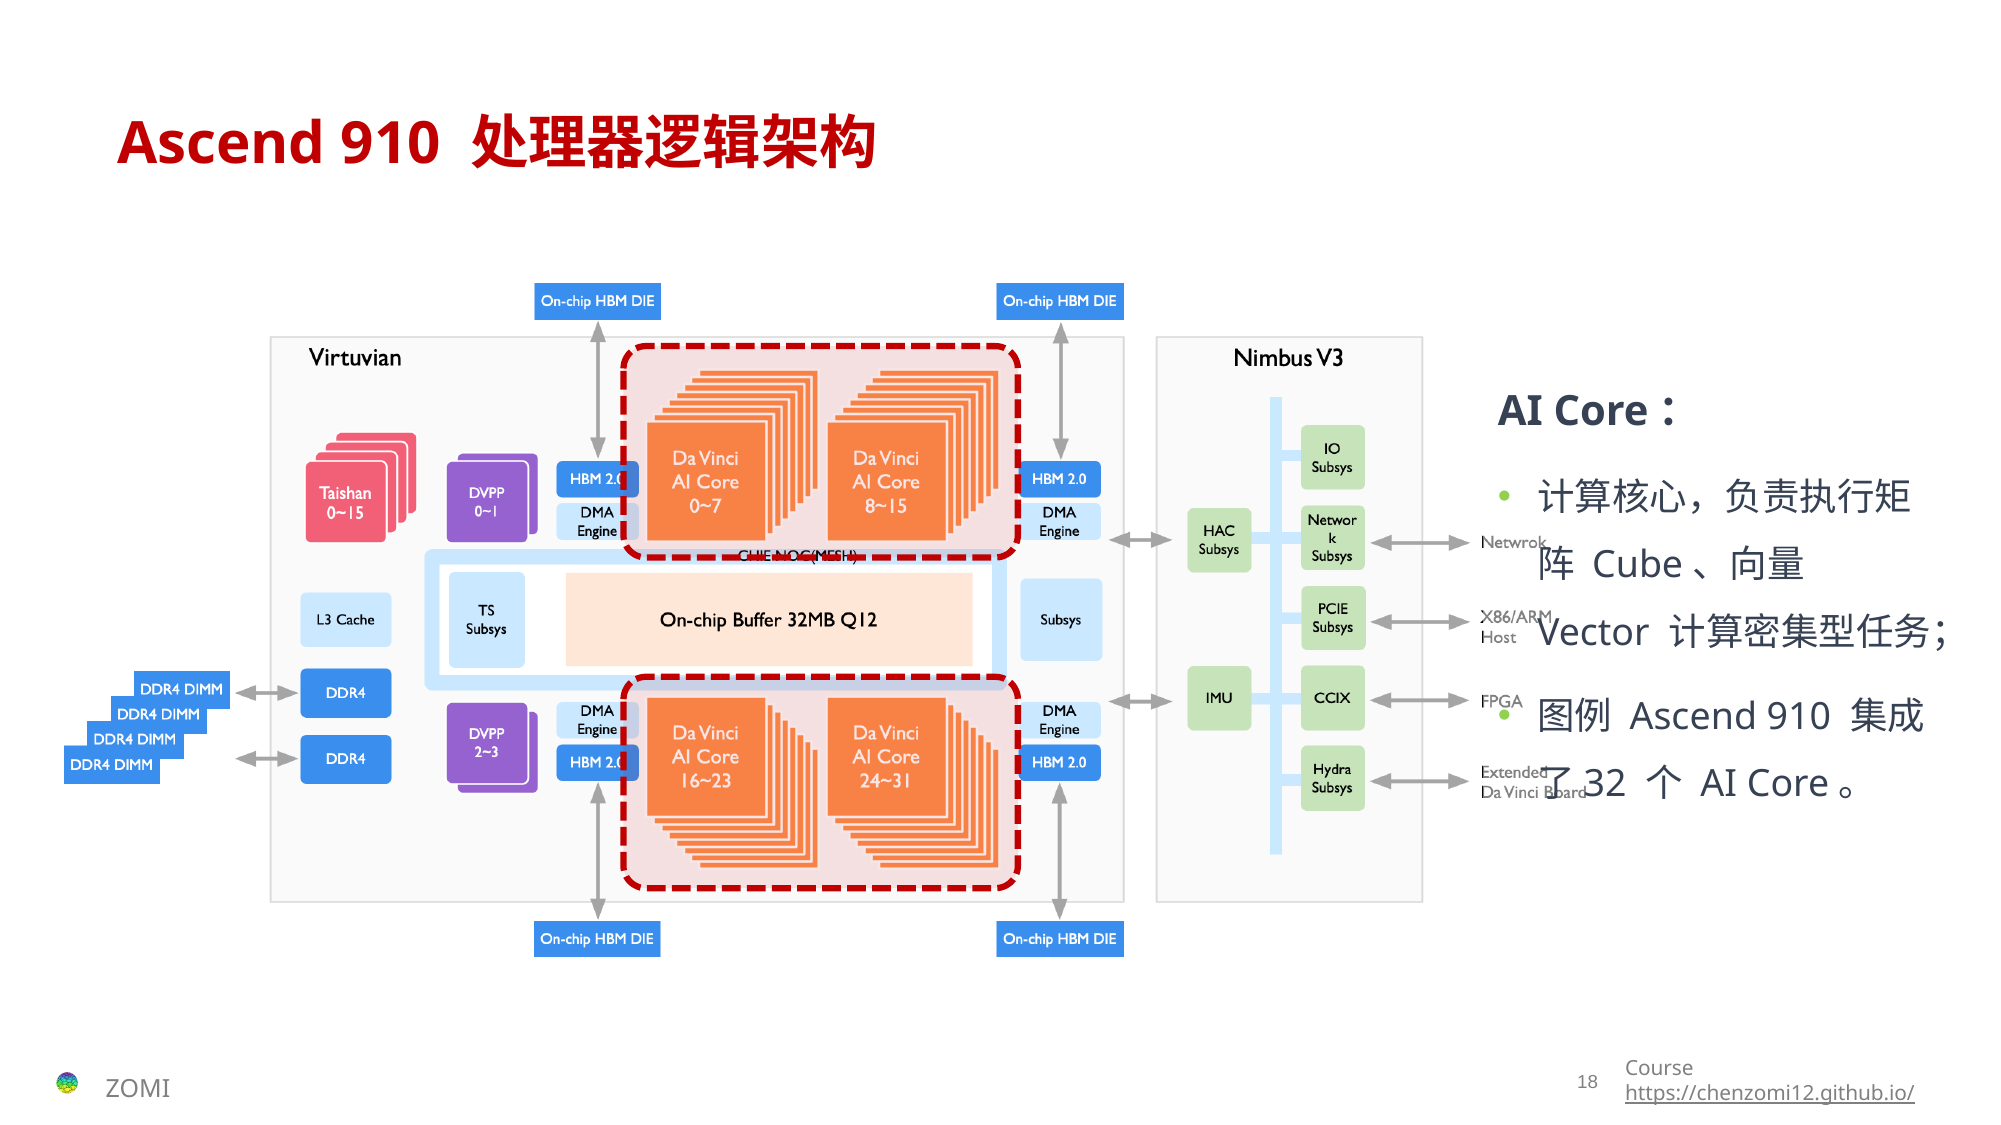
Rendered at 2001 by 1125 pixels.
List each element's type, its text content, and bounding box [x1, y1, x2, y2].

picture [62, 282, 1602, 957]
list AI Core： 计算核心，负责执行矩阵 Cube、向量 Vector 计算密集型任务； 图例 Ascend 910 集成了32 个 AI Core。 [1607, 351, 1947, 889]
title Ascend 910 处理器逻辑架构 [102, 91, 1901, 189]
picture [57, 1073, 77, 1093]
